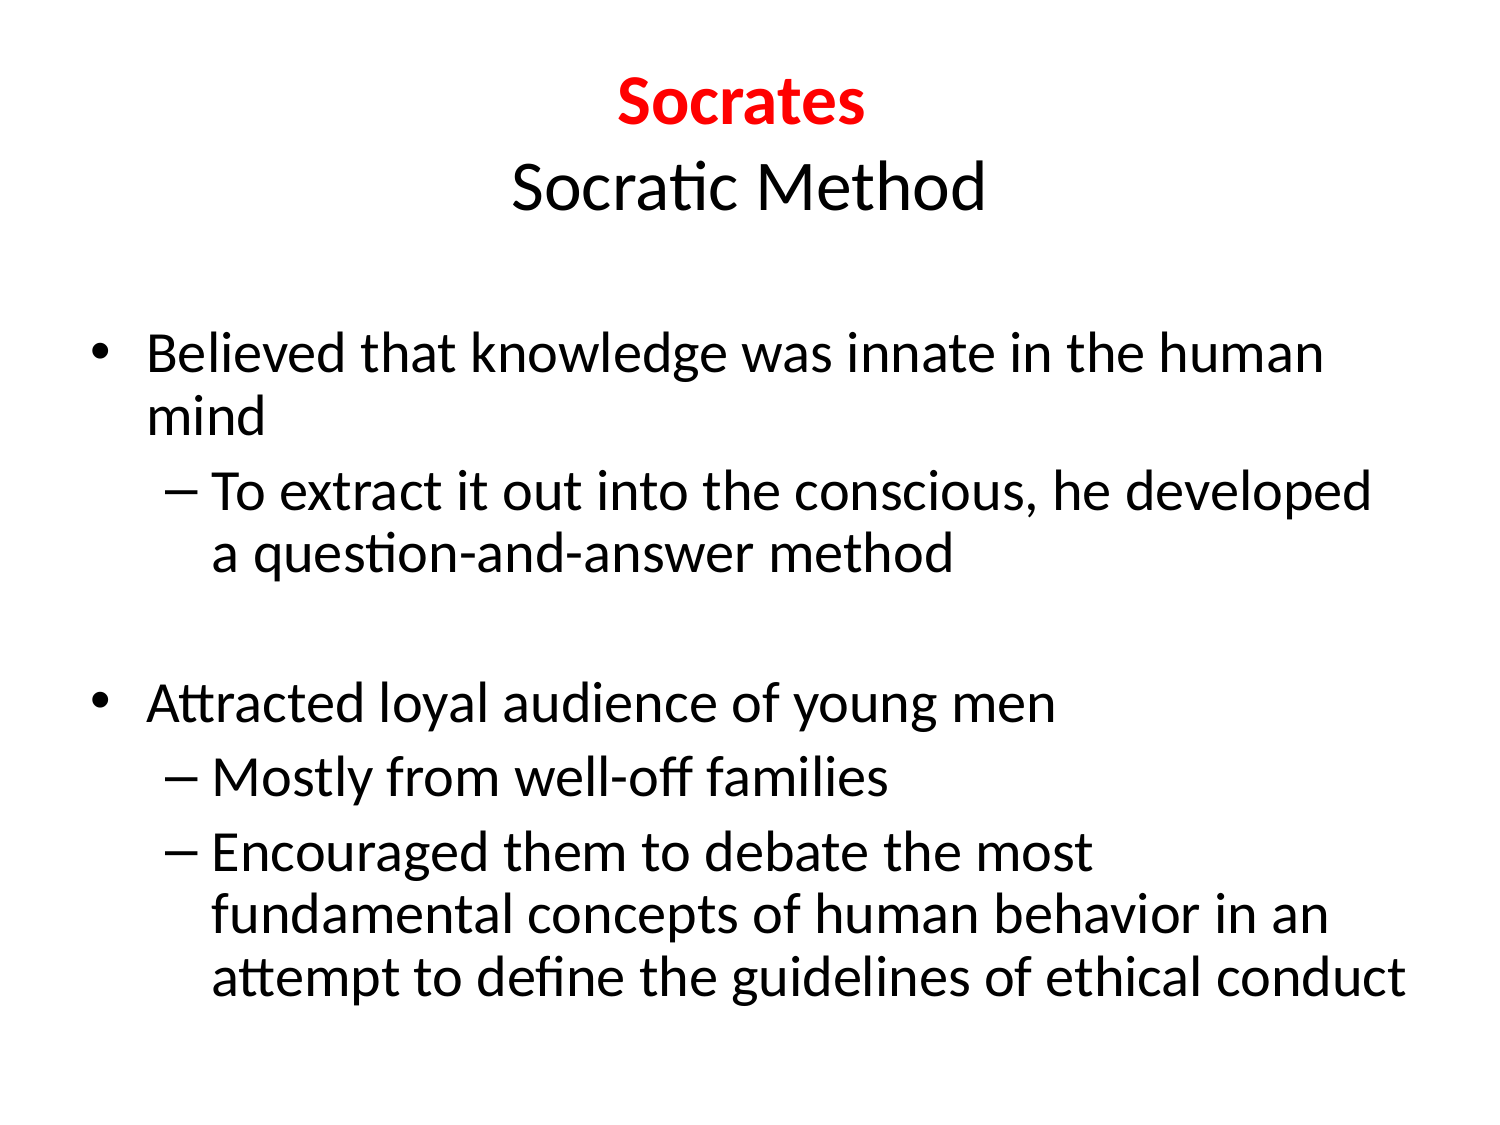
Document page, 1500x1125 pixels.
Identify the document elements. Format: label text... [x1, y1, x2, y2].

title Socrates Socratic Method [75, 45, 1425, 233]
list Believed that knowledge was innate in the human mind To extract it out into the conscious, he developed a question-and-answer method Attracted loyal audience of young men Mostly from well-off families Encouraged them to debate the most fundamental concepts of human behavior in an attempt to define the guidelines of ethical conduct [75, 314, 1425, 1058]
